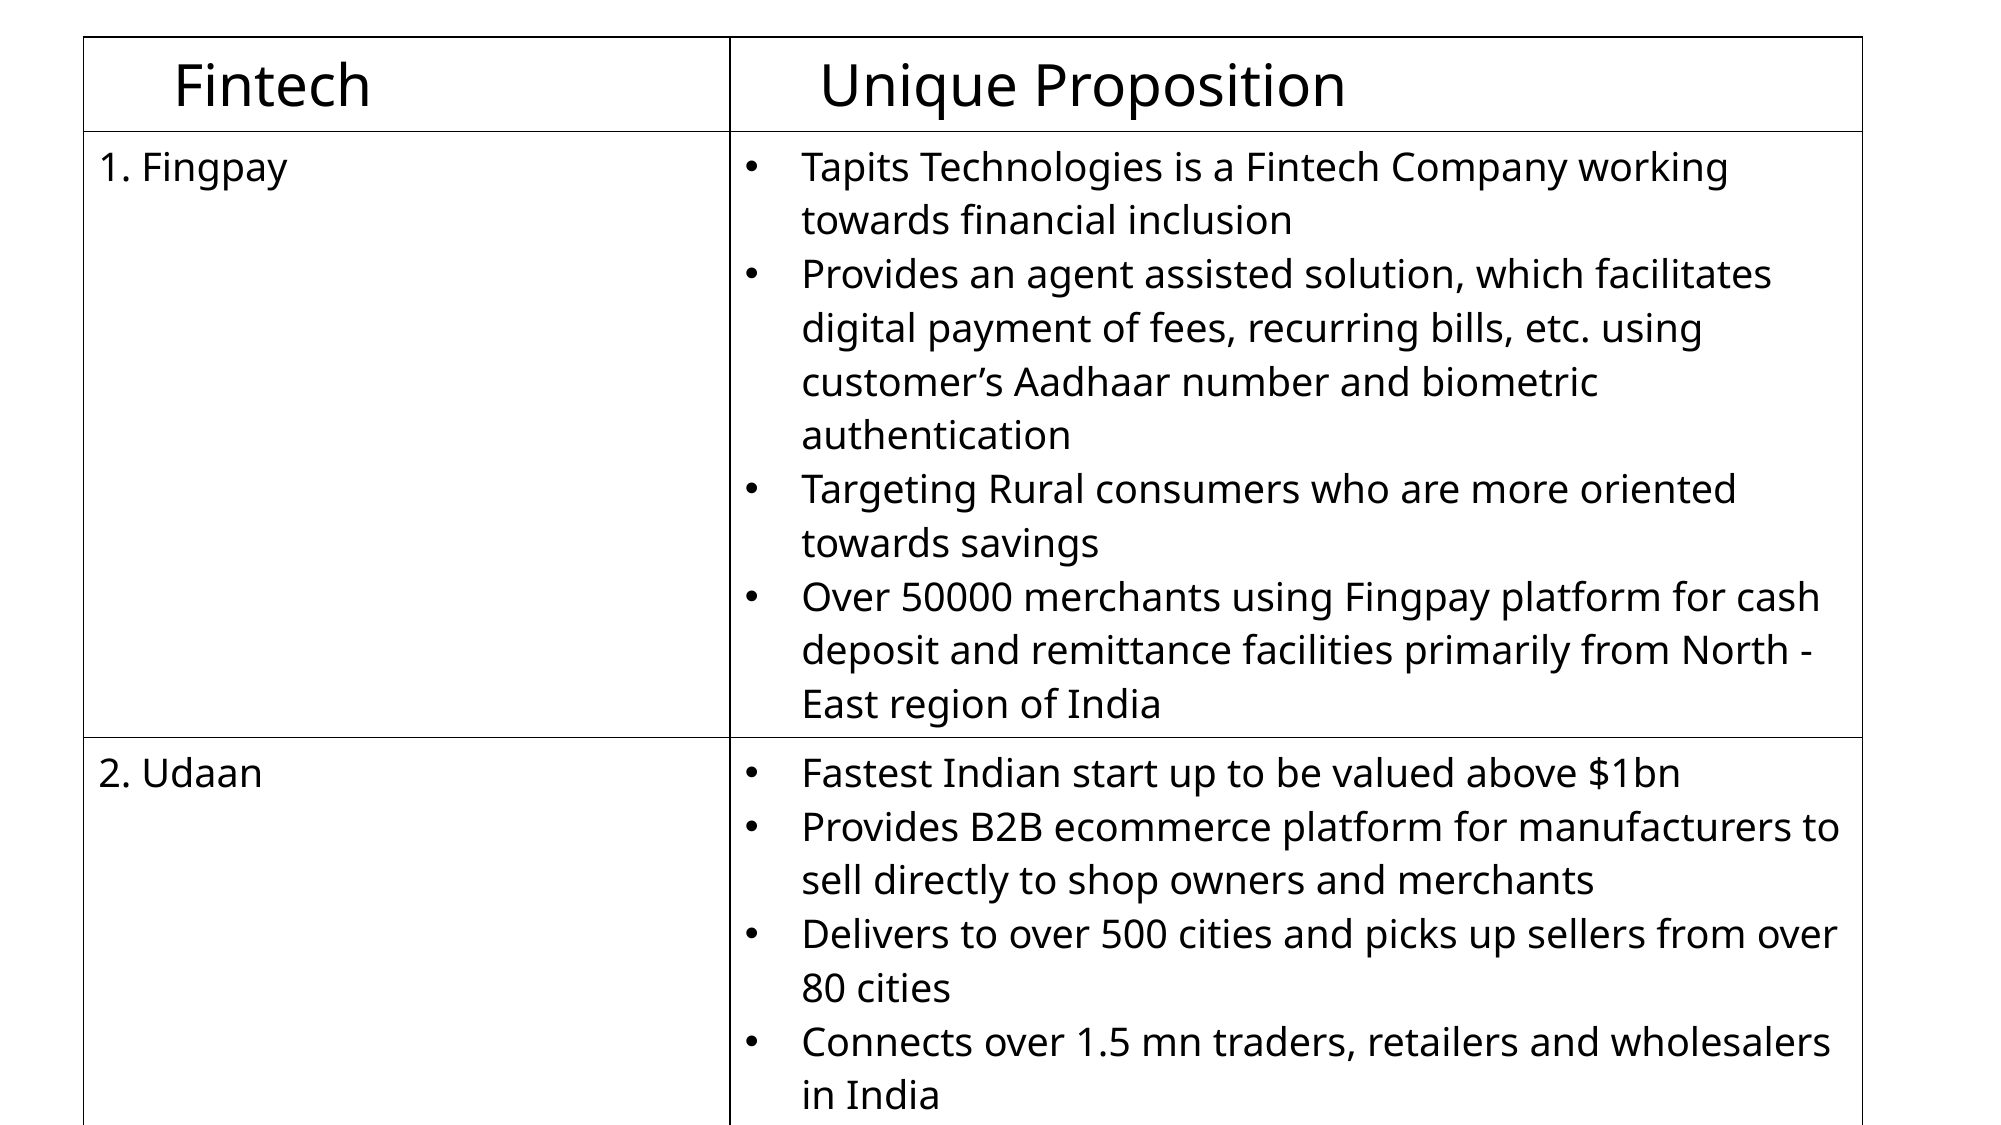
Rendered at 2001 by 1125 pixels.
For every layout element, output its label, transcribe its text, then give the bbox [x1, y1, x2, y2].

table_cell 1. Fingpay [84, 132, 729, 737]
table_header Unique Proposition [731, 38, 1862, 131]
table_cell Tapits Technologies is a Fintech Company working towards financial inclusion Provides an agent assisted solution, which facilitates digital payment of fees, recurring bills, etc. using customer’s Aadhaar number and biometric authentication Targeting Rural consumers who are more oriented towards savings Over 50000 merchants using Fingpay platform for cash deposit and remittance facilities primarily from North - East region of India [731, 132, 1862, 737]
table_cell Fastest Indian start up to be valued above $1bn Provides B2B ecommerce platform for manufacturers to sell directly to shop owners and merchants Delivers to over 500 cities and picks up sellers from over 80 cities Connects over 1.5 mn traders, retailers and wholesalers in India [731, 738, 1862, 1125]
table_cell 2. Udaan [84, 738, 729, 1125]
table_header Fintech [84, 38, 729, 131]
